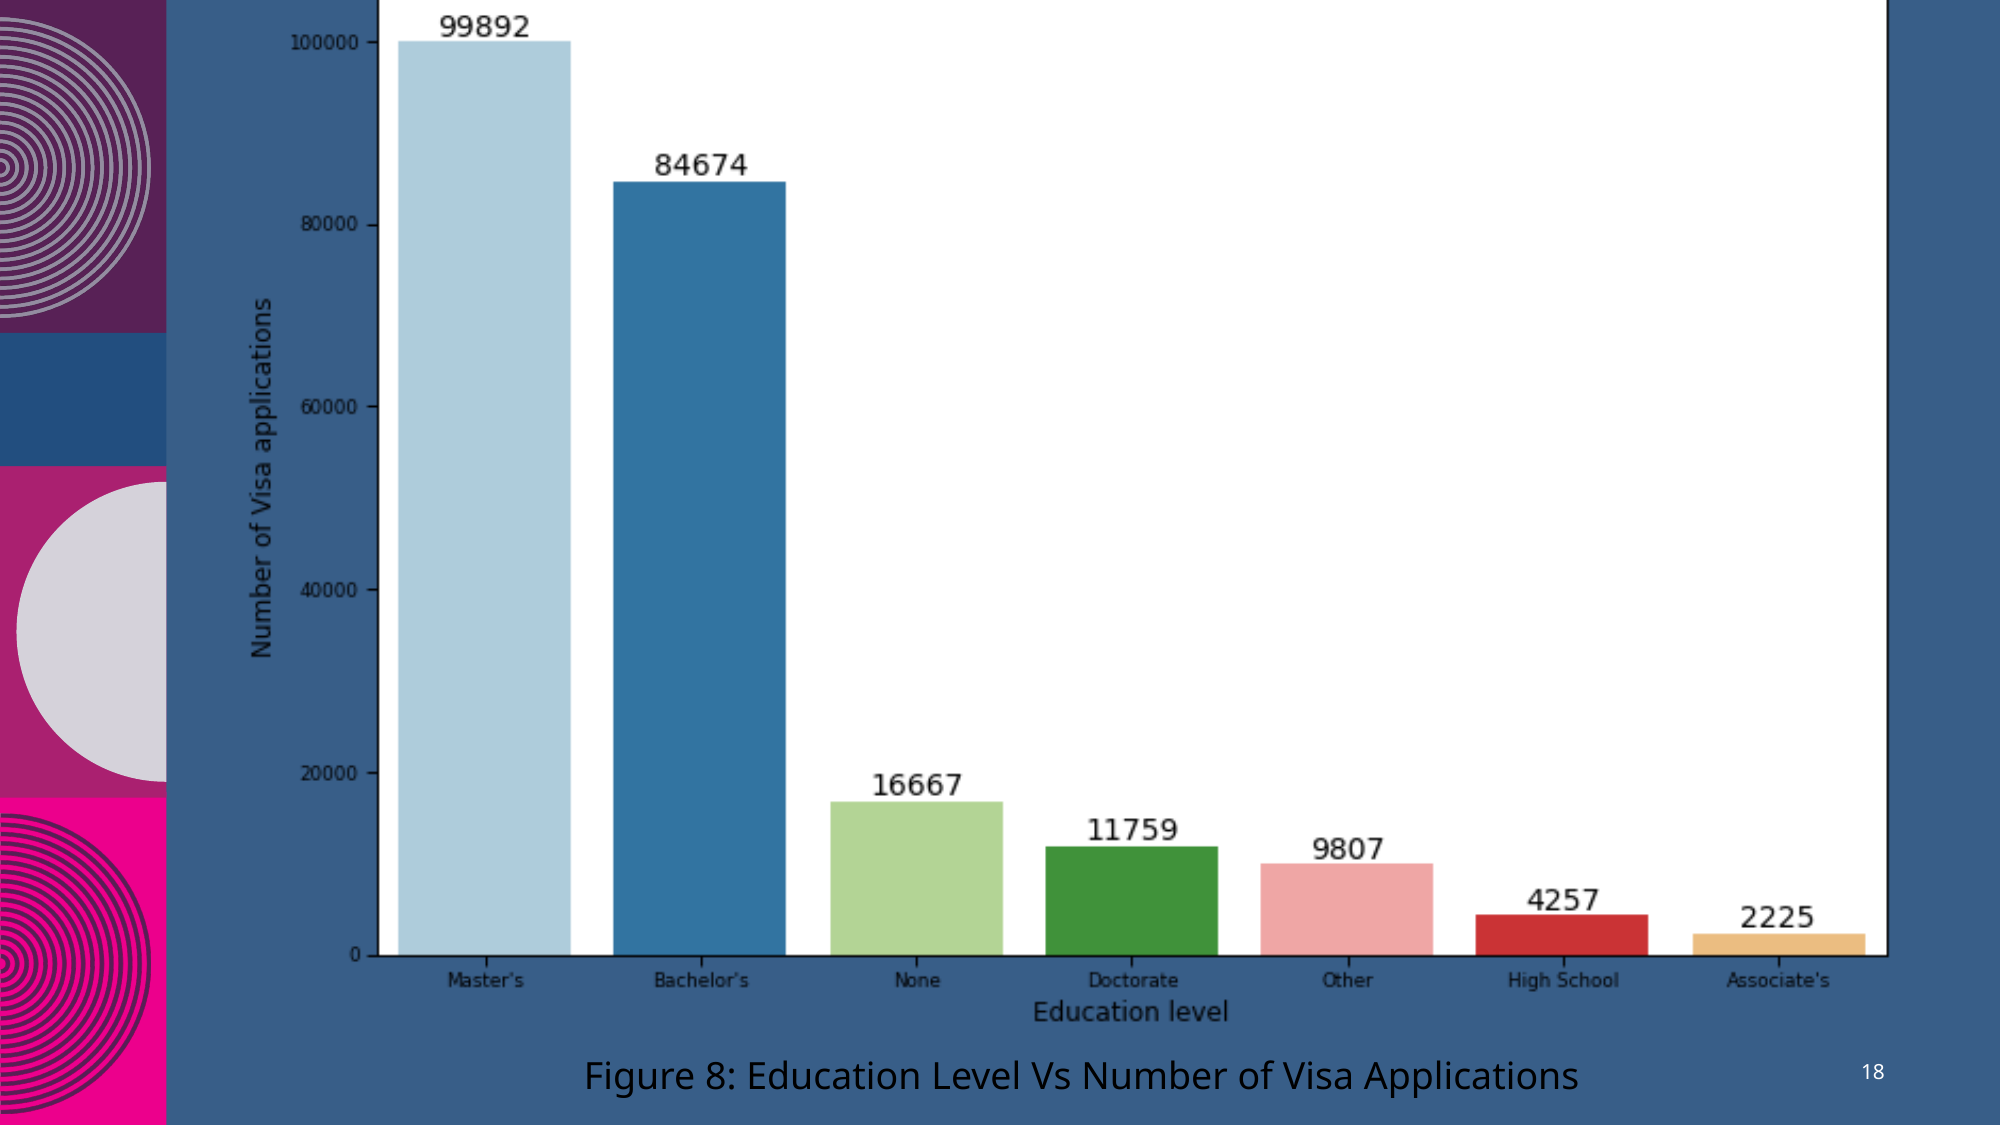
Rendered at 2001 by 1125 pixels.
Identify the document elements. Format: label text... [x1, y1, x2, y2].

slide_number 18 [1824, 1043, 1900, 1103]
text_box Figure 8: Education Level Vs Number of Visa Applications [435, 1045, 1729, 1105]
picture [1, 18, 151, 318]
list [237, 0, 1900, 1043]
picture [1, 814, 151, 1114]
